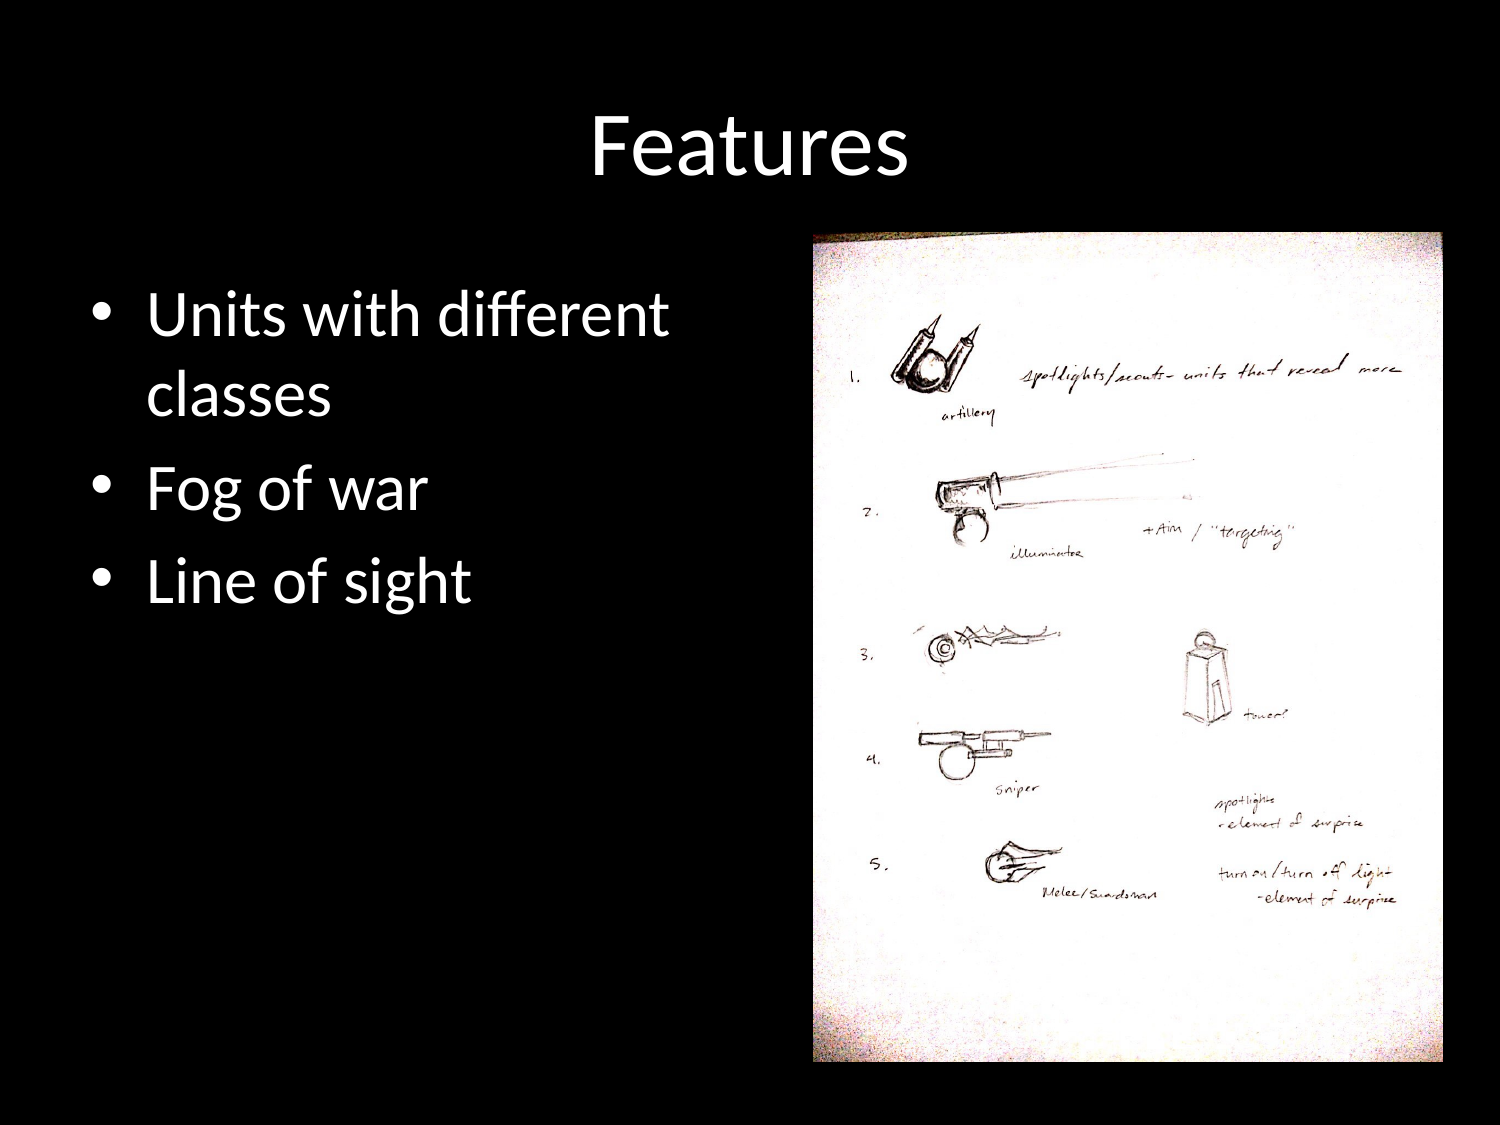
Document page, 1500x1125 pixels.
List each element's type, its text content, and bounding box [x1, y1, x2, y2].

list Units with different classes Fog of war Line of sight [75, 262, 740, 1062]
picture [812, 232, 1443, 1063]
title Features [75, 45, 1425, 233]
